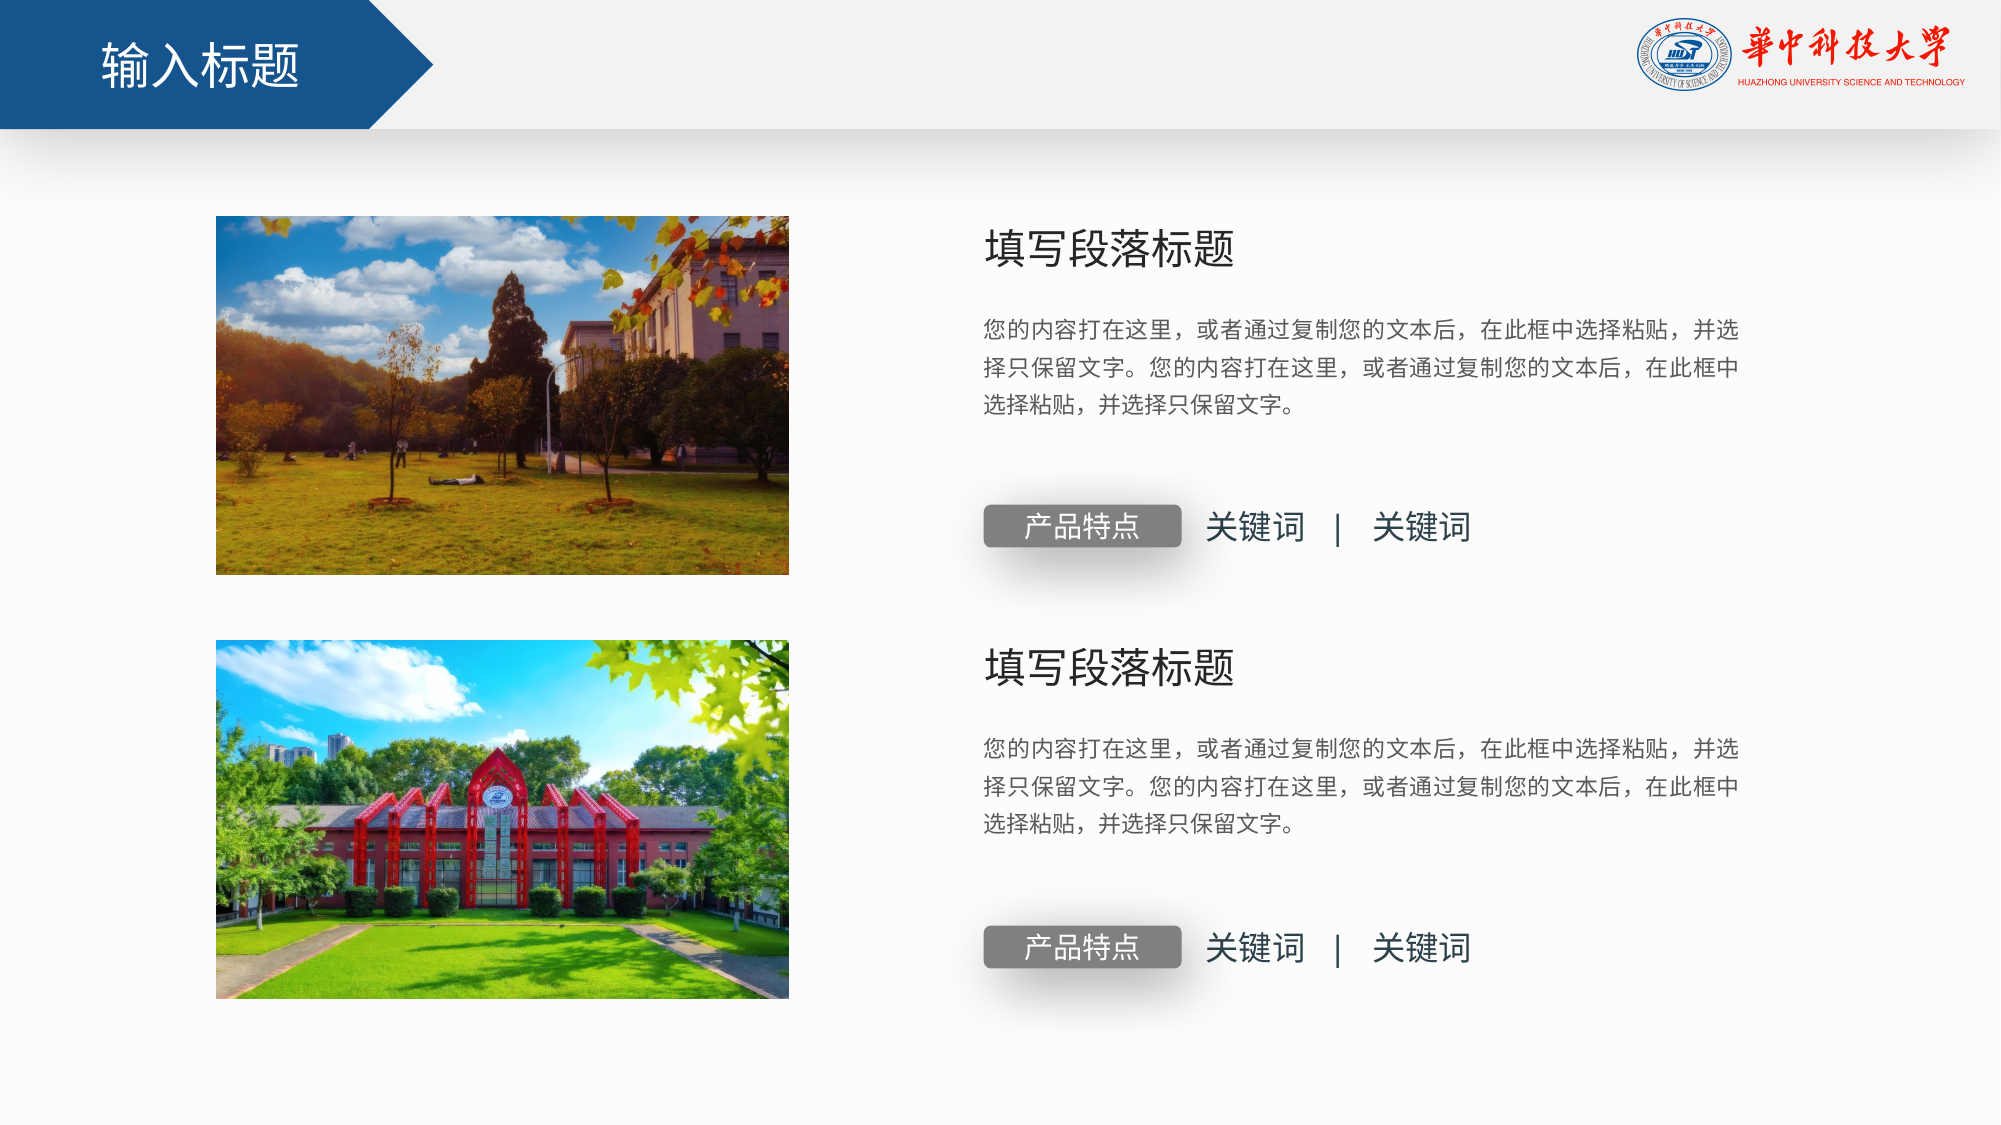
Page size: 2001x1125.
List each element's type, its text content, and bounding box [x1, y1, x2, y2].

picture [216, 640, 789, 999]
text_box 关键词 | 关键词 [1209, 505, 1472, 547]
text_box 填写段落标题 [984, 222, 1236, 273]
picture [216, 216, 789, 575]
text_box 您的内容打在这里，或者通过复制您的文本后，在此框中选择粘贴，并选择只保留文字。您的内容打在这里，或者通过复制您的文本后，在此框中选择粘贴，并选择只保留文字。 [983, 725, 1741, 838]
text_box 您的内容打在这里，或者通过复制您的文本后，在此框中选择粘贴，并选择只保留文字。您的内容打在这里，或者通过复制您的文本后，在此框中选择粘贴，并选择只保留文字。 [983, 305, 1741, 419]
text_box 关键词 | 关键词 [1209, 926, 1472, 967]
text_box 产品特点 [982, 503, 1183, 549]
text_box 填写段落标题 [984, 641, 1236, 692]
text_box 产品特点 [982, 924, 1183, 970]
text_box 输入标题 [0, 0, 435, 131]
picture [1637, 18, 1965, 91]
